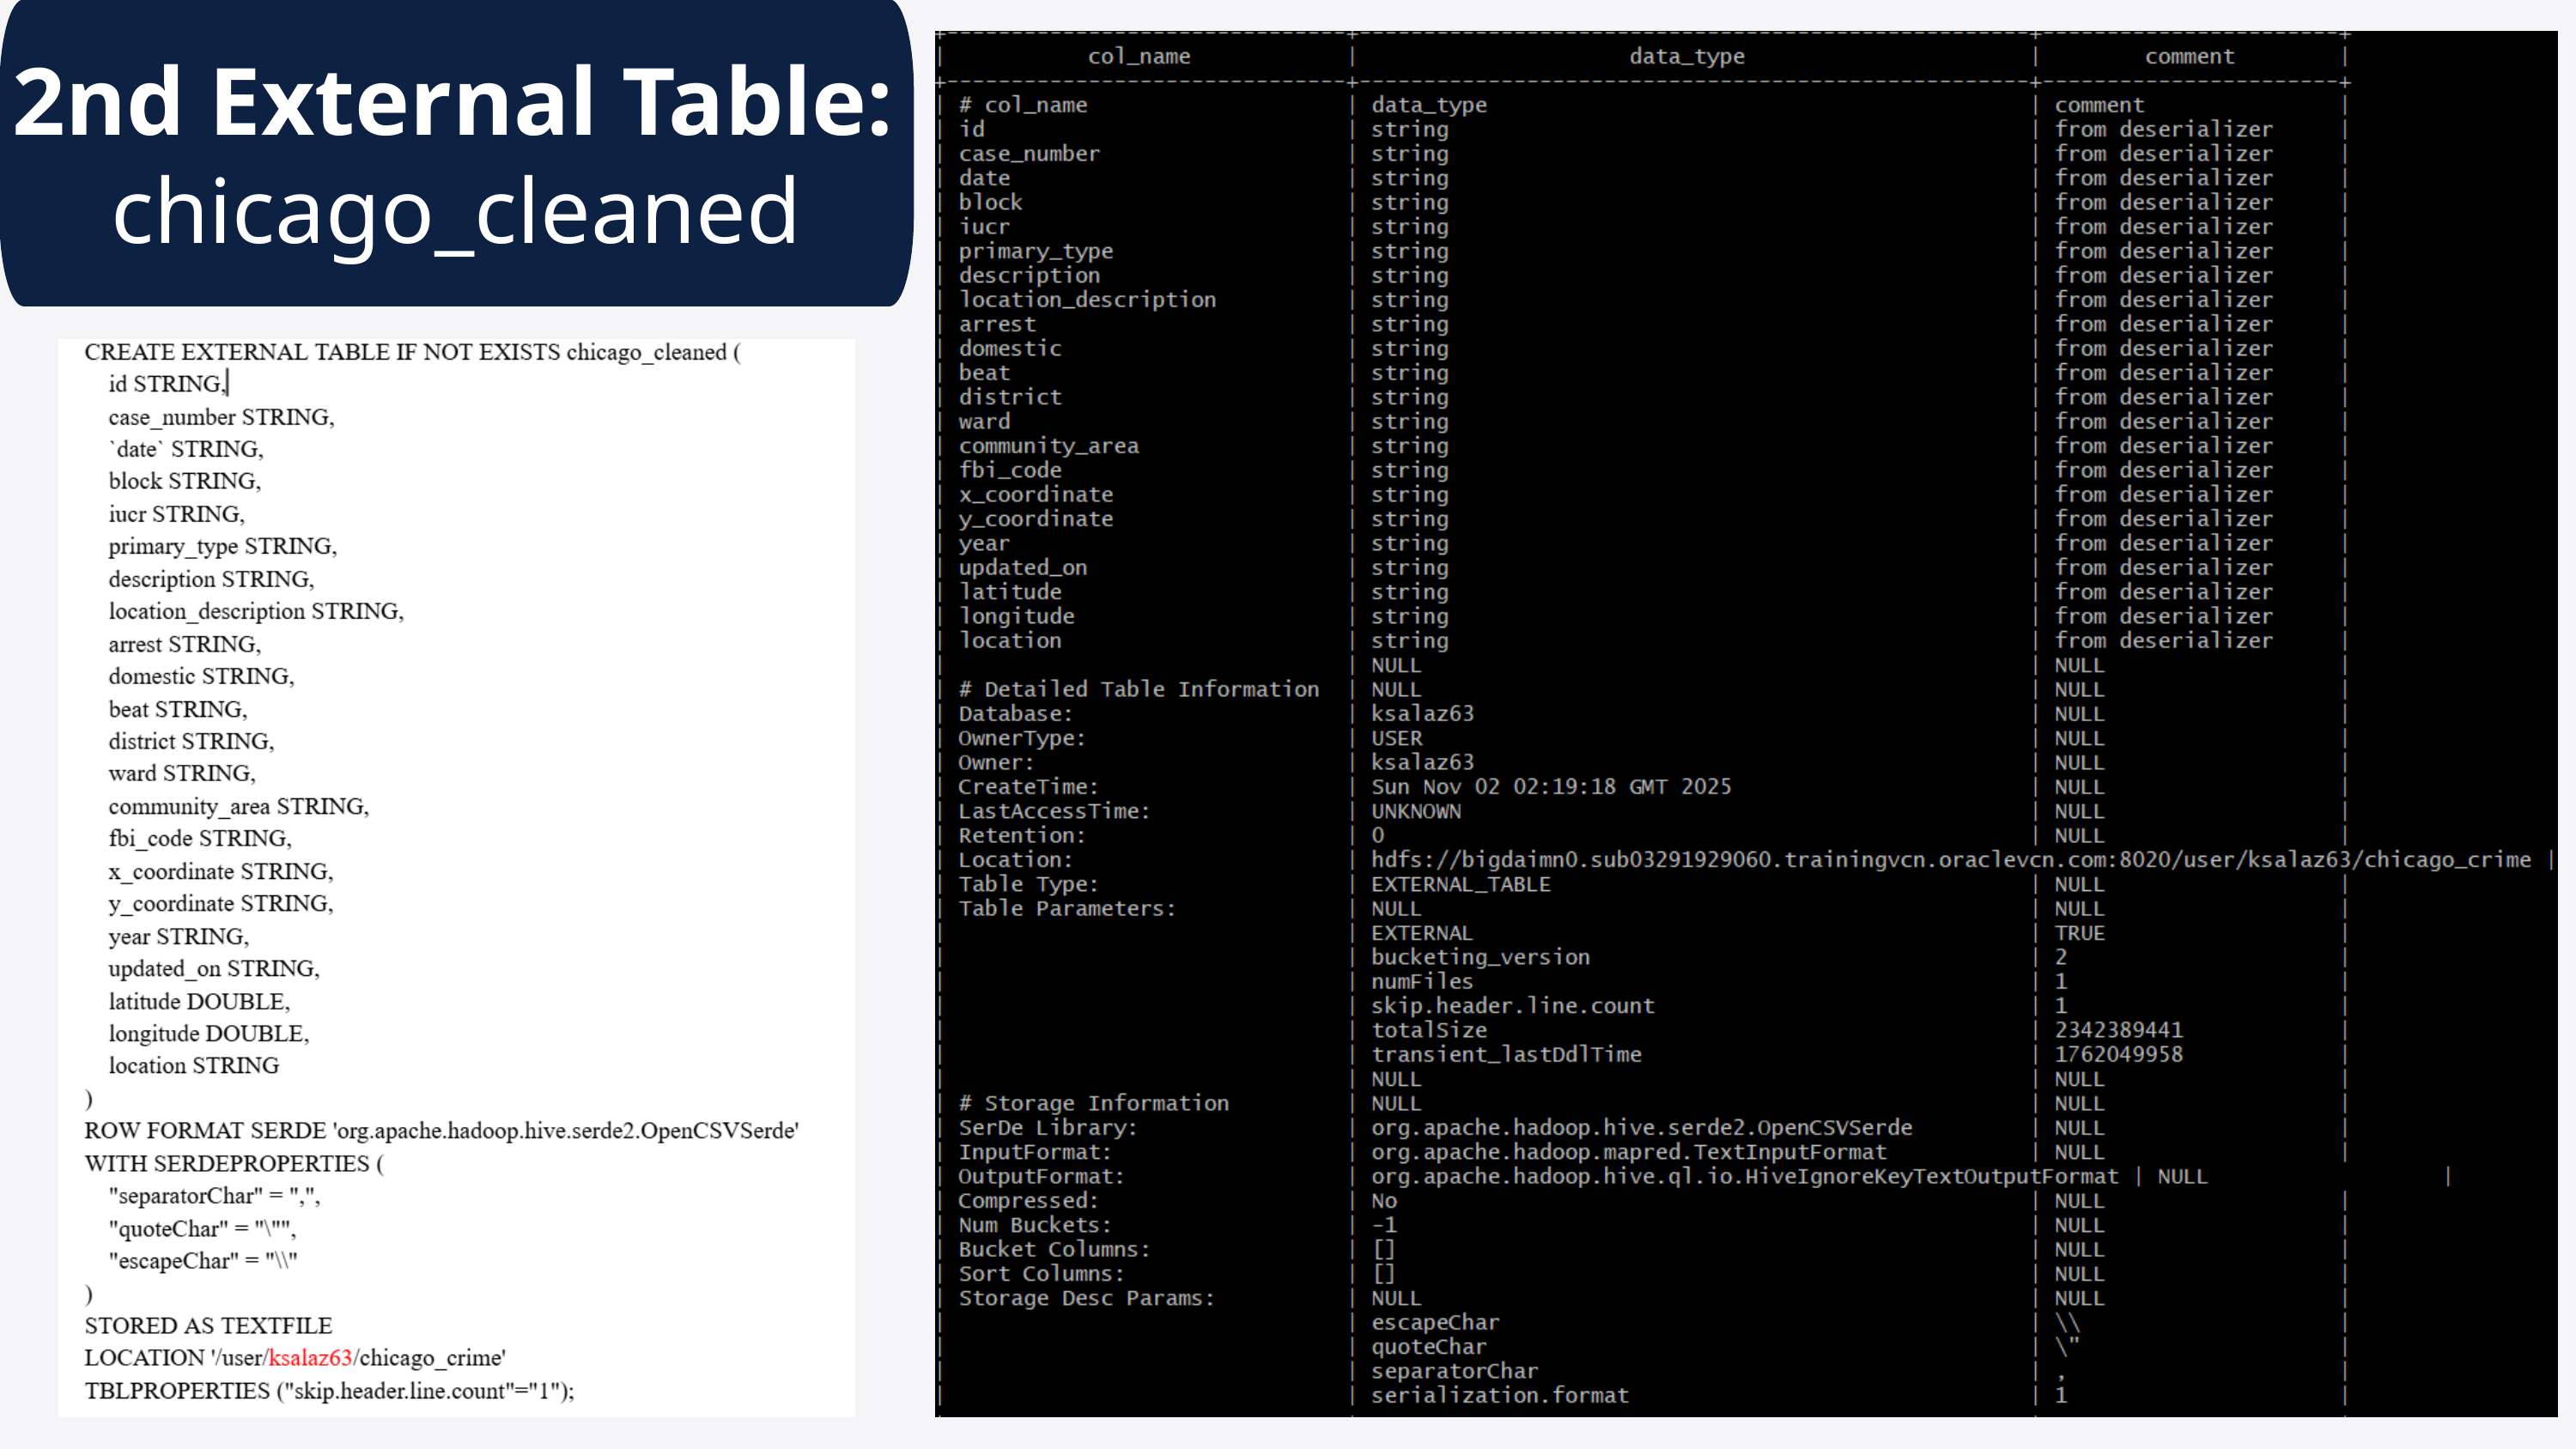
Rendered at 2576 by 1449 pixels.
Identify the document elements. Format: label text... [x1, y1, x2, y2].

text_box 2nd External Table: chicago_cleaned [12, 42, 902, 262]
picture [58, 339, 855, 1417]
text_box [0, 0, 914, 306]
picture [935, 31, 2558, 1417]
